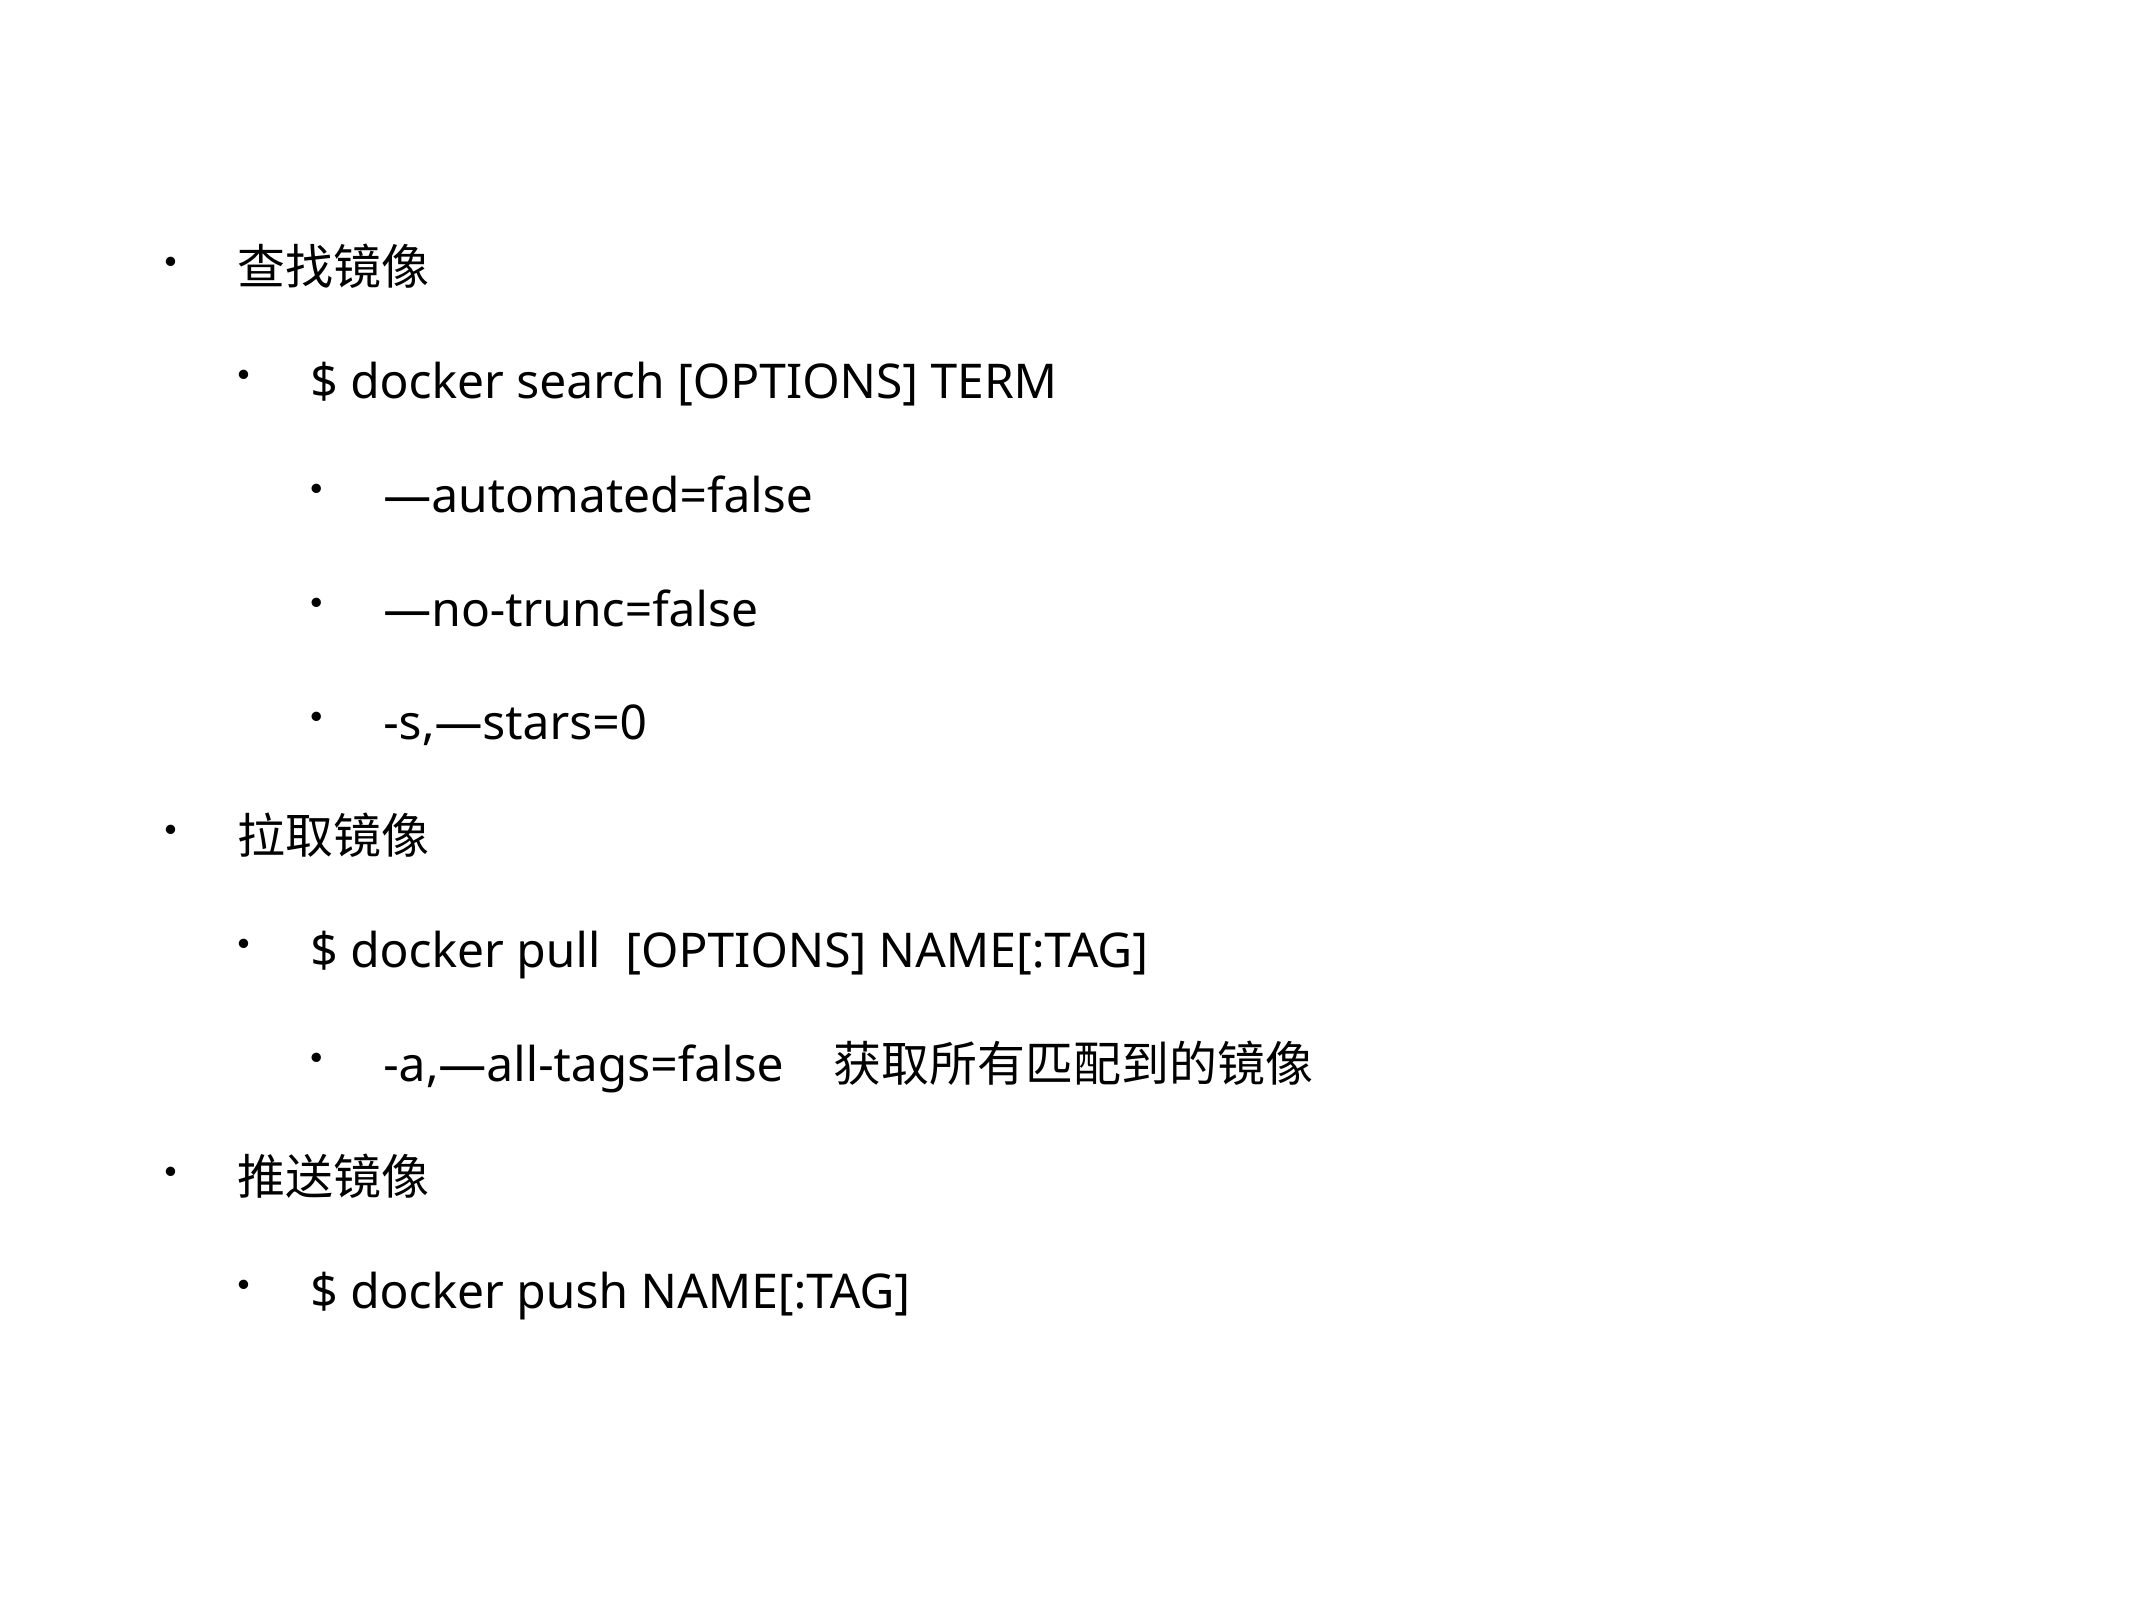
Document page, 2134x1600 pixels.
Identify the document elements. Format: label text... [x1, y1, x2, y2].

list 查找镜像 $ docker search [OPTIONS] TERM —automated=false —no-trunc=false -s,—stars=0 拉取镜像 $ docker pull [OPTIONS] NAME[:TAG] -a,—all-tags=false 获取所有匹配到的镜像 推送镜像 $ docker push NAME[:TAG] [155, 84, 1978, 1471]
